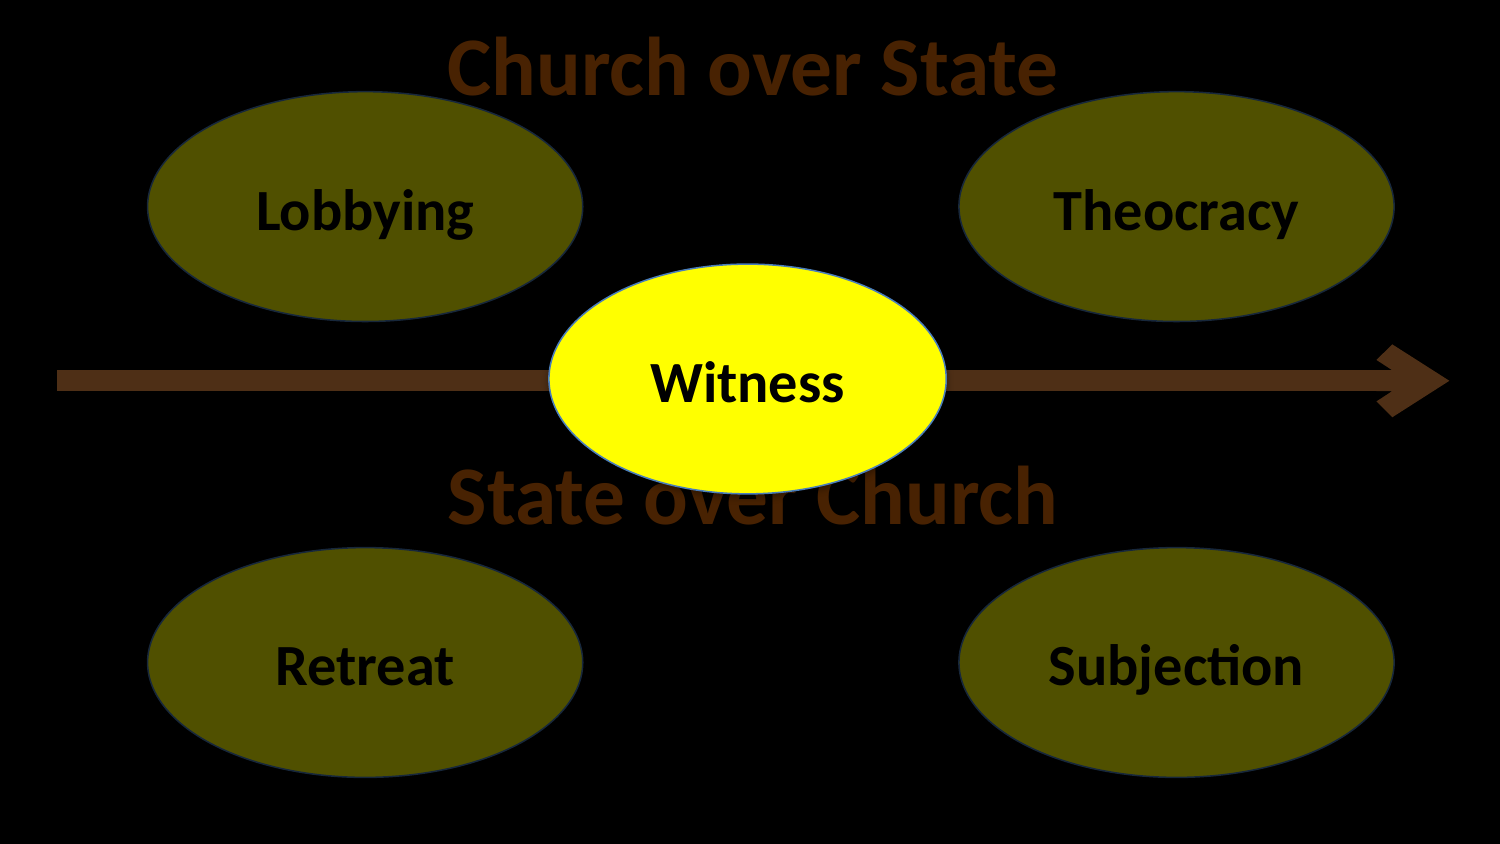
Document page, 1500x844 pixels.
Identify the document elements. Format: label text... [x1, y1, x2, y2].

text_box [0, 0, 1500, 844]
text_box Witness [548, 388, 947, 495]
text_box Witness [548, 263, 948, 379]
